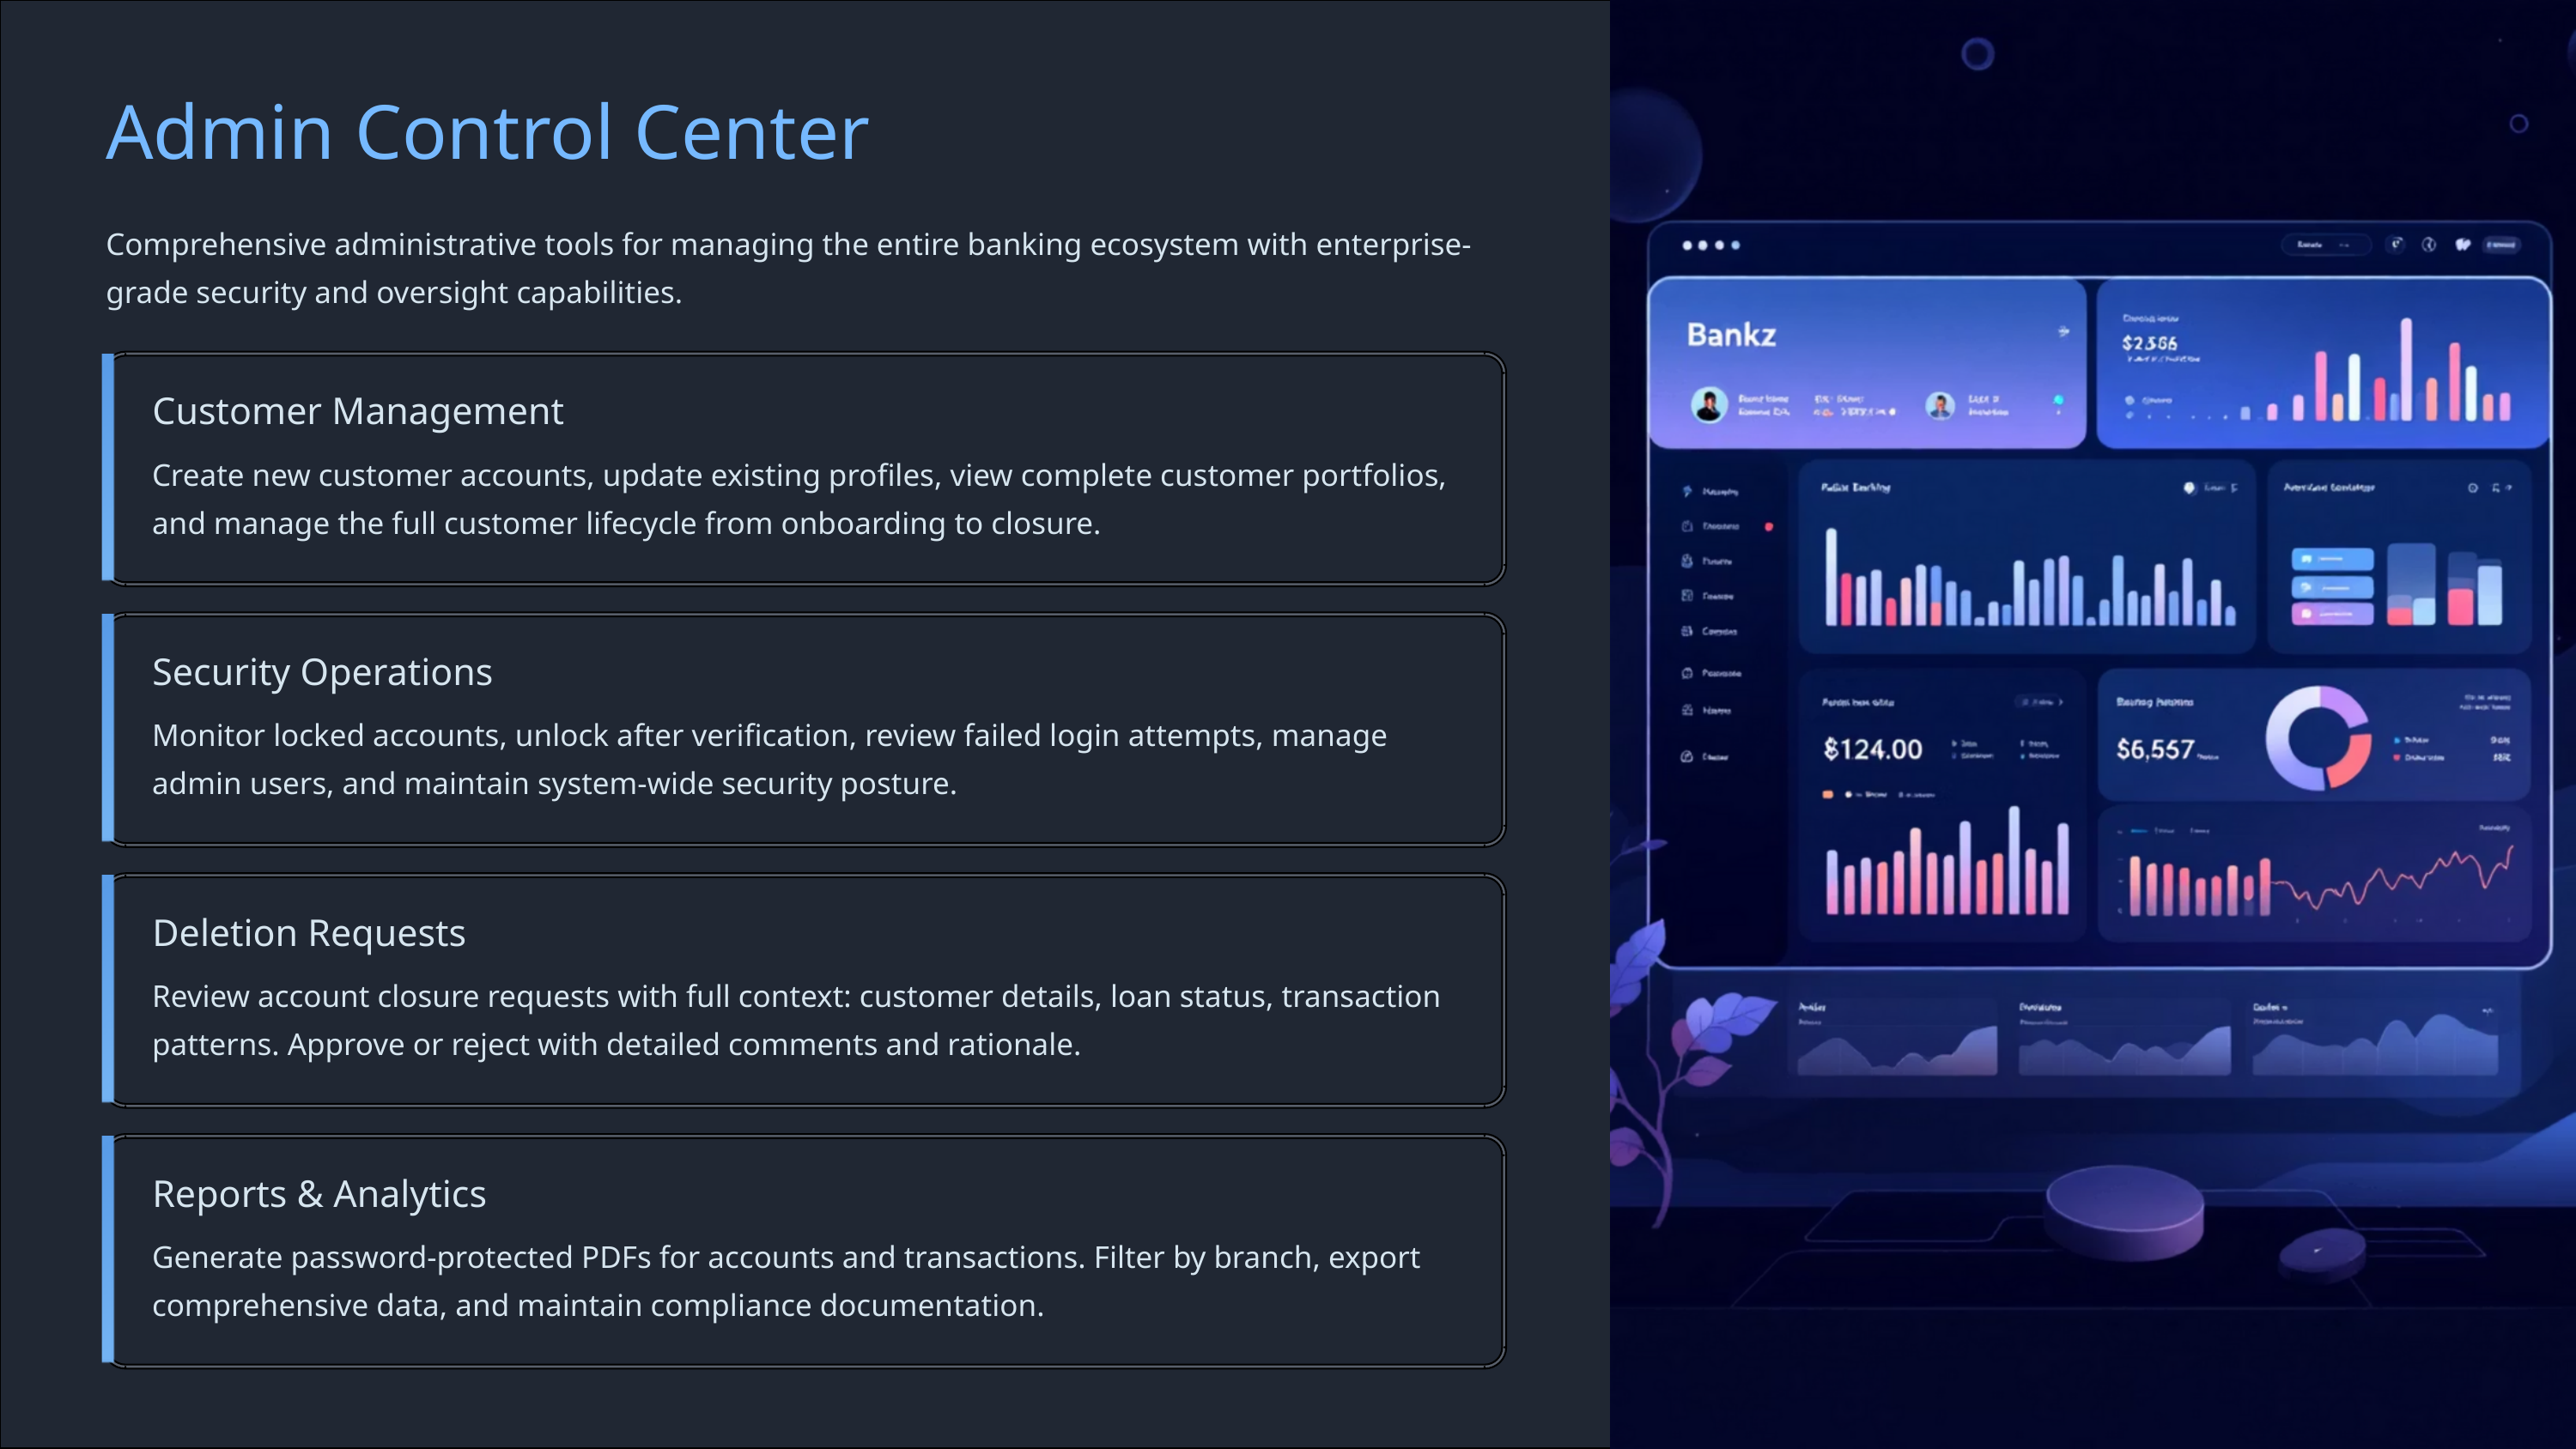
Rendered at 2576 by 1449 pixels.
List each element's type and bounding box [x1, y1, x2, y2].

text_box [103, 351, 1507, 587]
text_box [0, 0, 1607, 1449]
text_box [101, 614, 118, 846]
text_box [101, 353, 118, 585]
text_box [1609, 0, 2576, 1449]
text_box [103, 612, 1507, 847]
text_box [103, 1133, 1507, 1369]
text_box [101, 1136, 118, 1367]
text_box [103, 873, 1507, 1108]
text_box [101, 875, 118, 1106]
